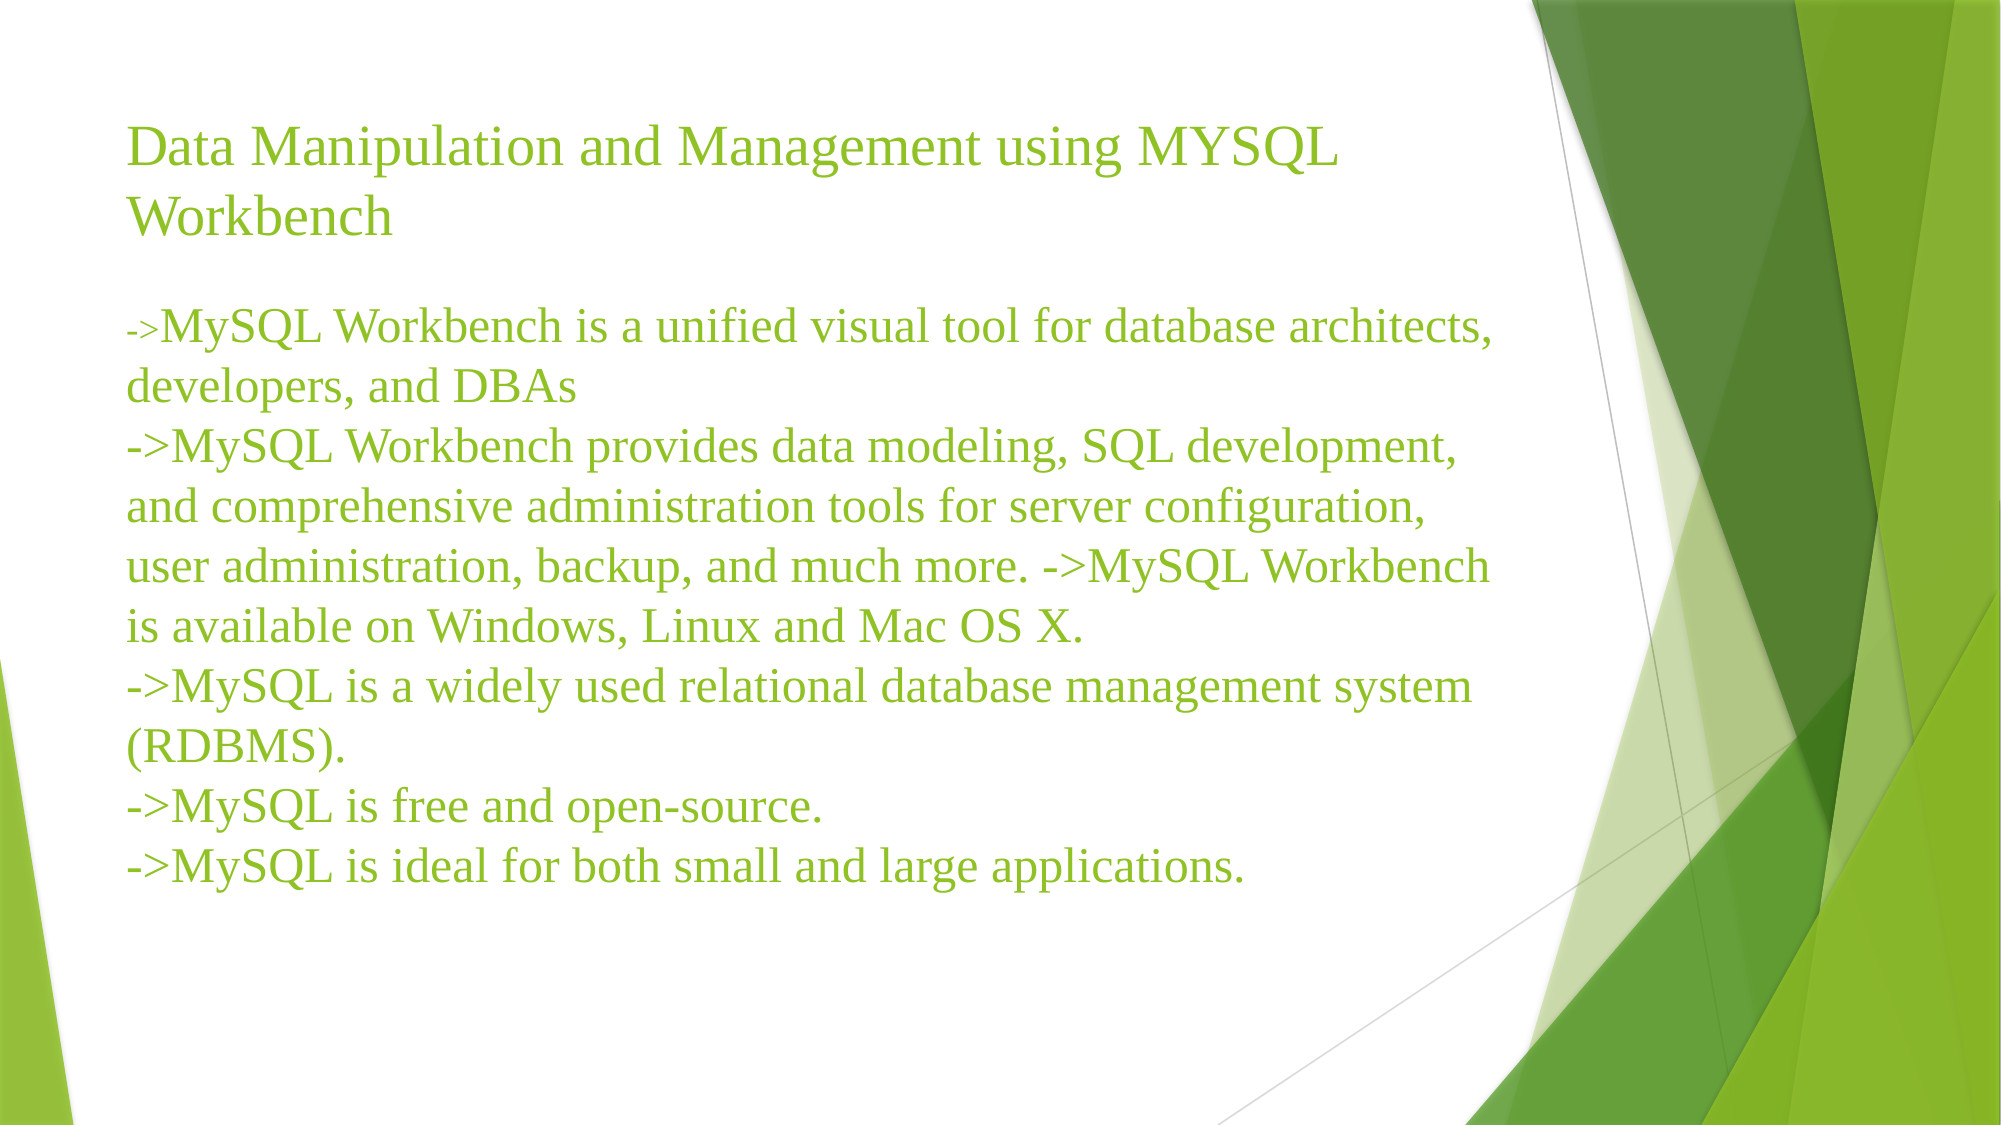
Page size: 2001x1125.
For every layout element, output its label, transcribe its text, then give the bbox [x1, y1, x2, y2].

title Data Manipulation and Management using MYSQL Workbench ->MySQL Workbench is a unified visual tool for database architects, developers, and DBAs ->MySQL Workbench provides data modeling, SQL development, and comprehensive administration tools for server configuration, user administration, backup, and much more. ->MySQL Workbench is available on Windows, Linux and Mac OS X. ->MySQL is a widely used relational database management system (RDBMS). ->MySQL is free and open-source. ->MySQL is ideal for both small and large applications. [111, 99, 1522, 897]
